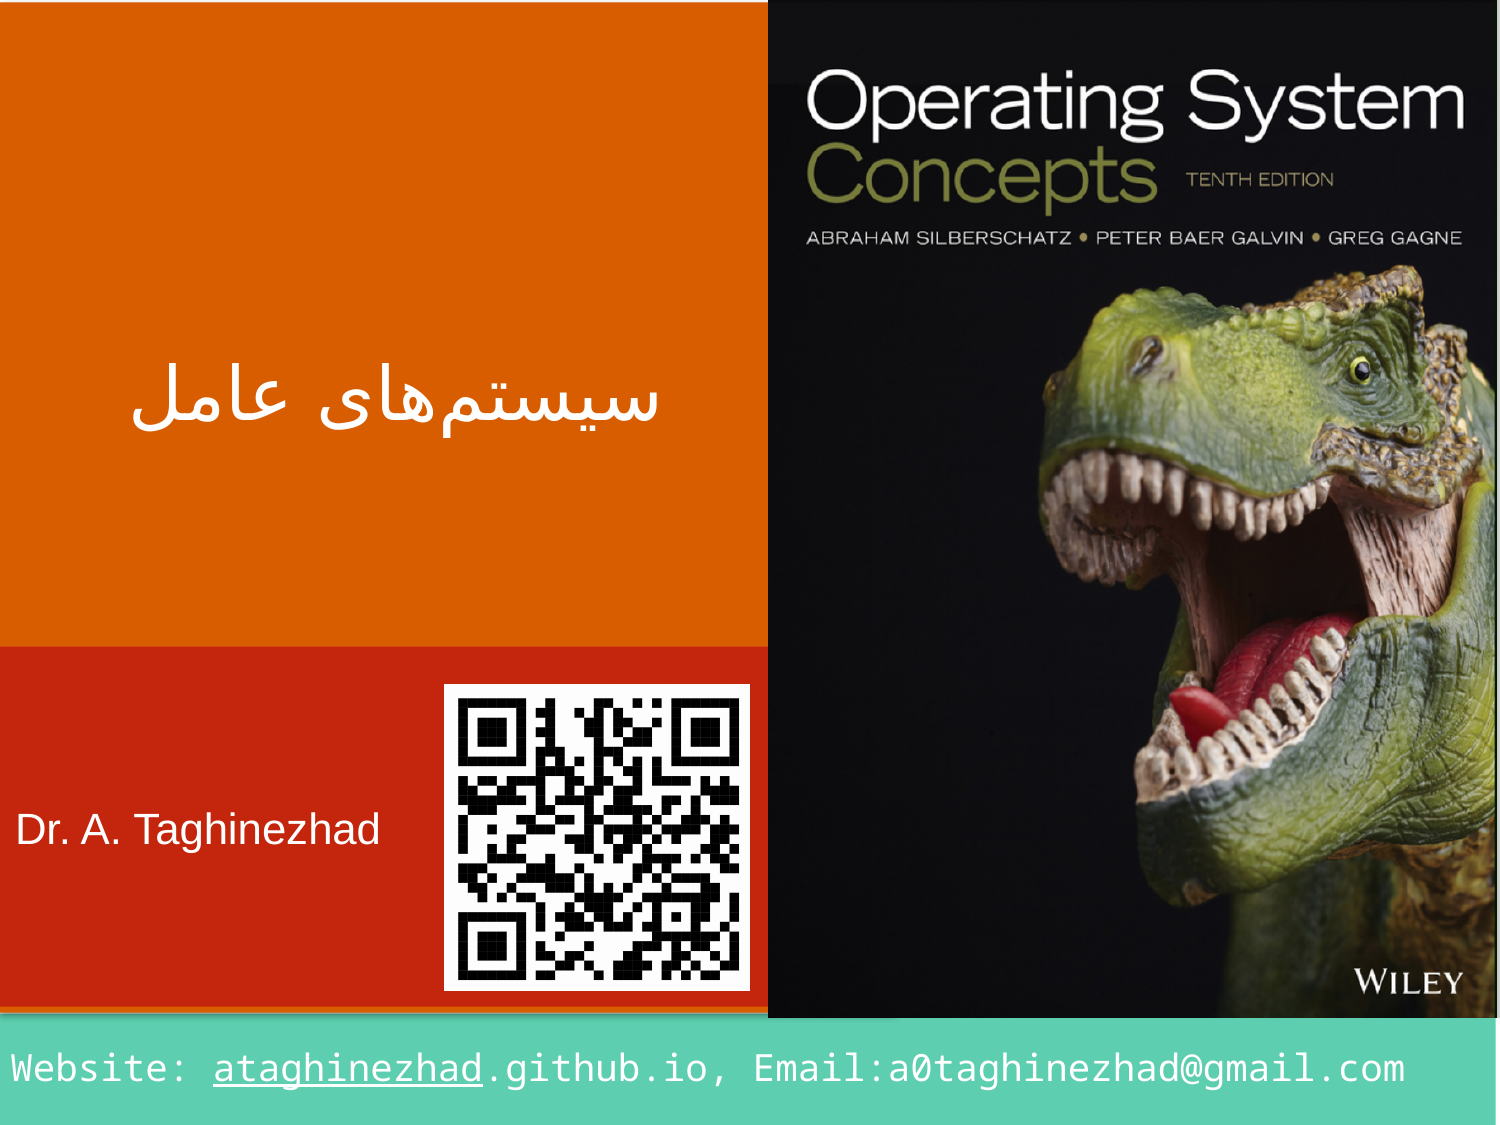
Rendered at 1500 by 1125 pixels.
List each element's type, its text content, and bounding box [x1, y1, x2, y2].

subtitle Dr. A. Taghinezhad [0, 646, 763, 1007]
picture [444, 684, 751, 991]
picture [768, 0, 1500, 1019]
title سیستم‌های عامل [0, 160, 763, 621]
